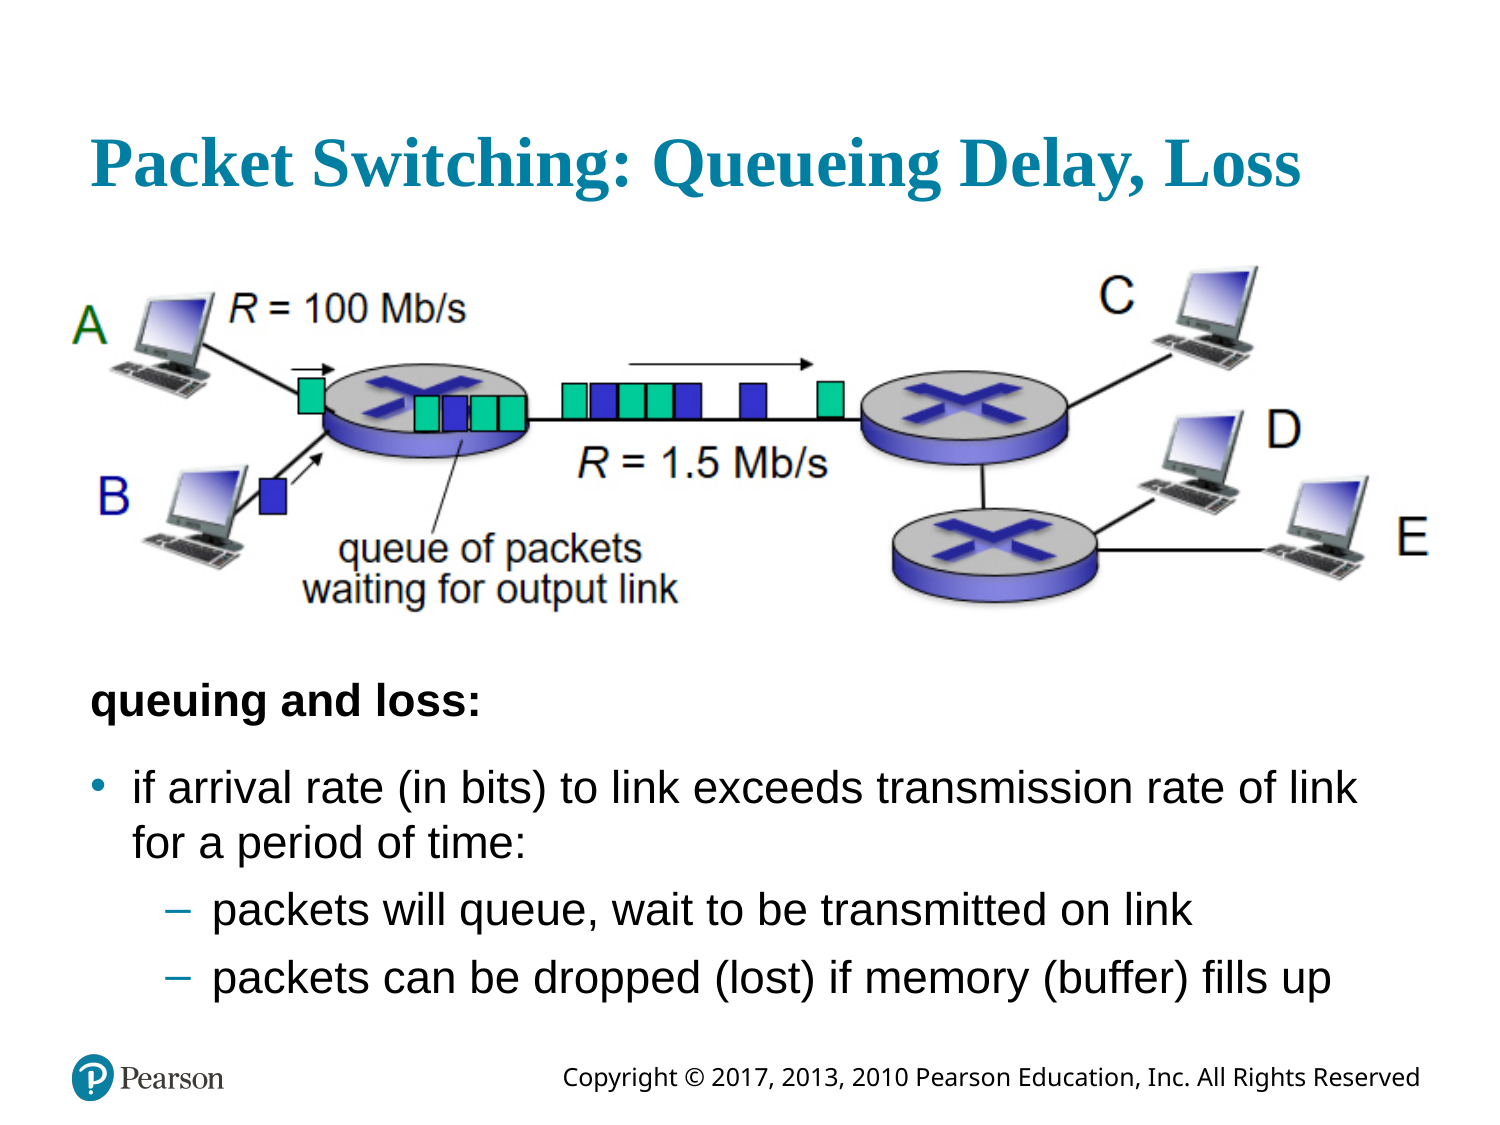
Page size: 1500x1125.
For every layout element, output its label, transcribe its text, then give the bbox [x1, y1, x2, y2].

picture [98, 1054, 224, 1101]
title Packet Switching: Queueing Delay, Loss [75, 35, 1425, 216]
picture [72, 1054, 88, 1070]
picture [70, 265, 1430, 615]
list queuing and loss: if arrival rate (in bits) to link exceeds transmission rate of link for a period of time: packets will queue, wait to be transmitted on link packets can be dropped (lost) if memory (buffer) fills up [75, 664, 1425, 1005]
picture [72, 1087, 83, 1101]
picture [80, 1063, 106, 1088]
